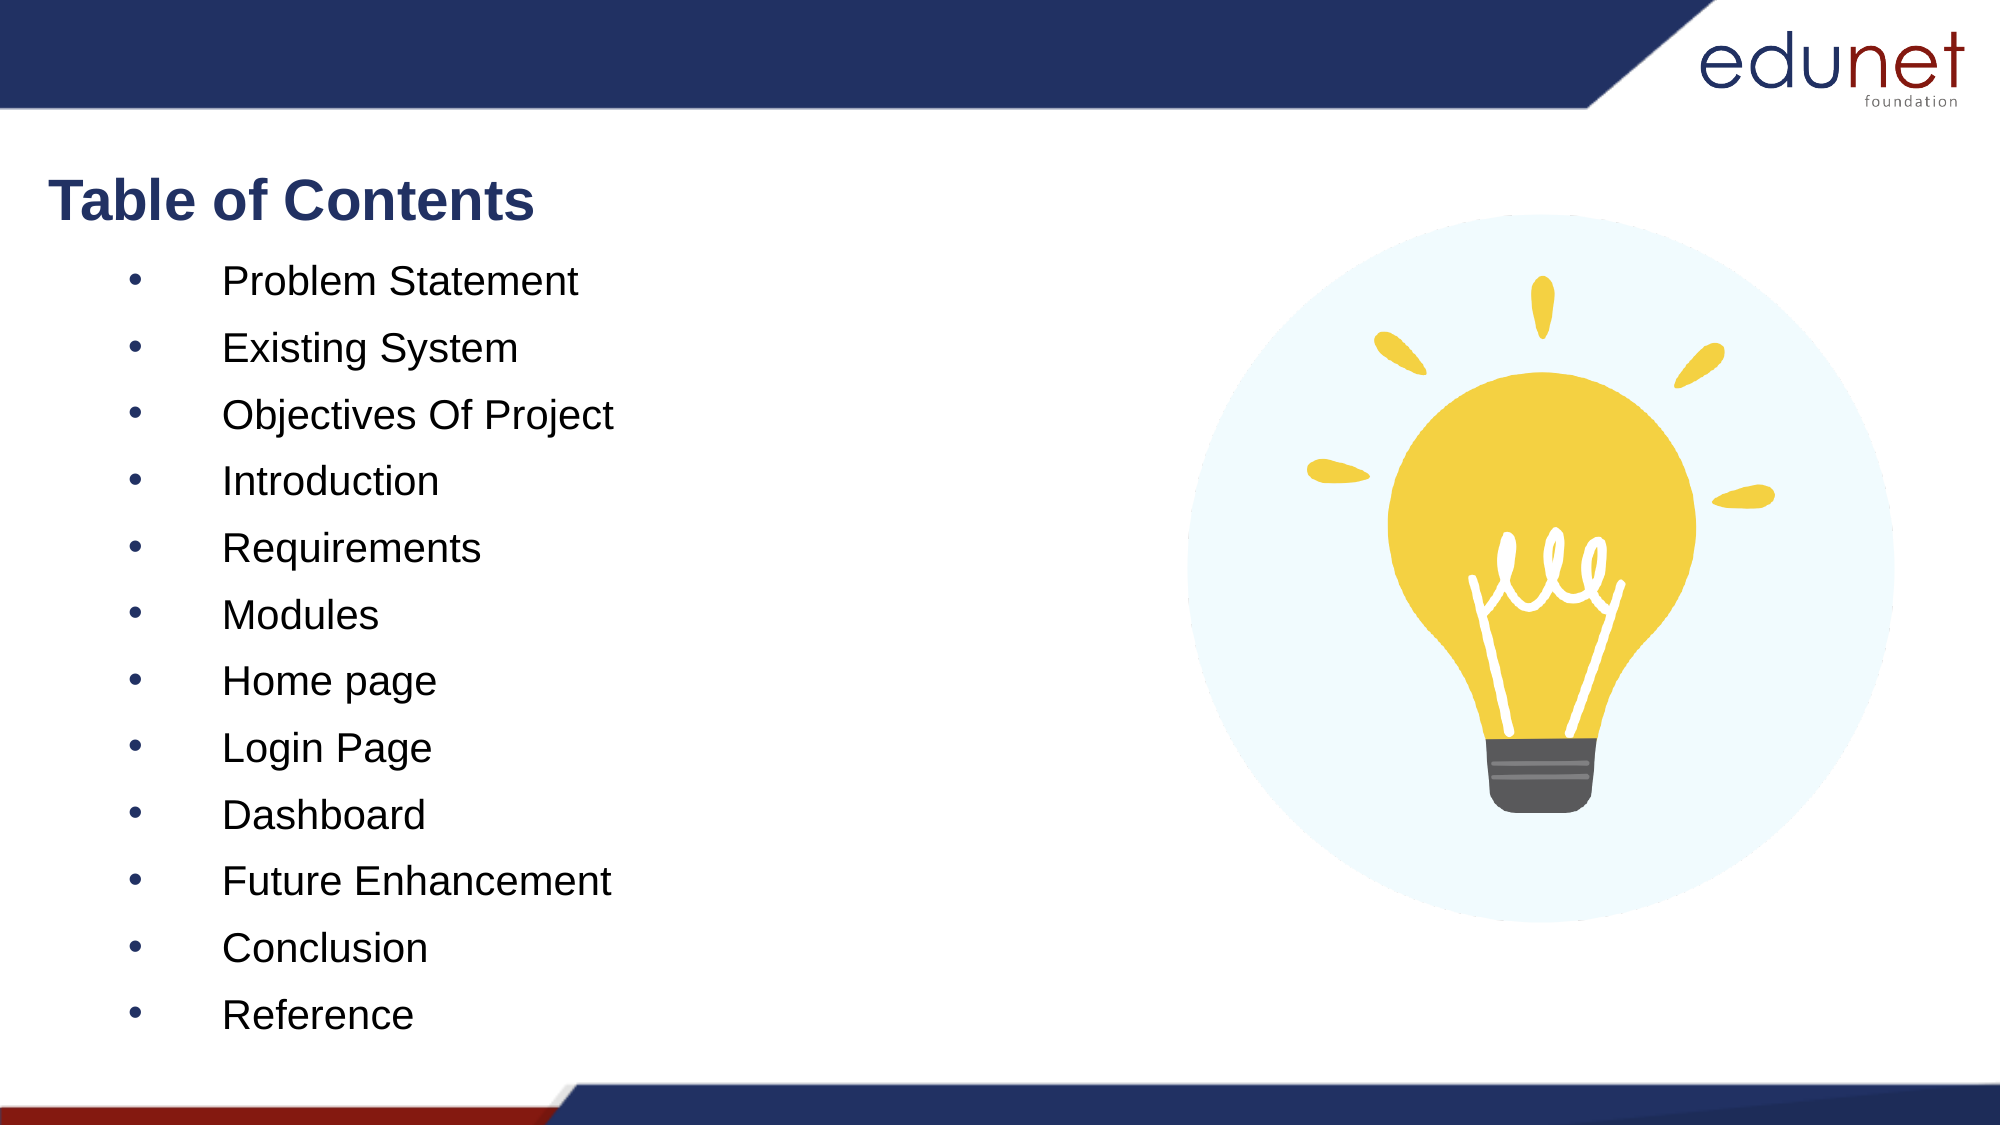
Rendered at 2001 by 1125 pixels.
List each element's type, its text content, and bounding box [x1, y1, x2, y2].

text_box Problem Statement Existing System Objectives Of Project Introduction Requirements Modules Home page Login Page Dashboard Future Enhancement Conclusion Reference [108, 234, 1053, 637]
picture [0, 1070, 2000, 1125]
picture [1166, 178, 1914, 940]
picture [0, 0, 1977, 117]
title Table of Contents [28, 142, 671, 213]
